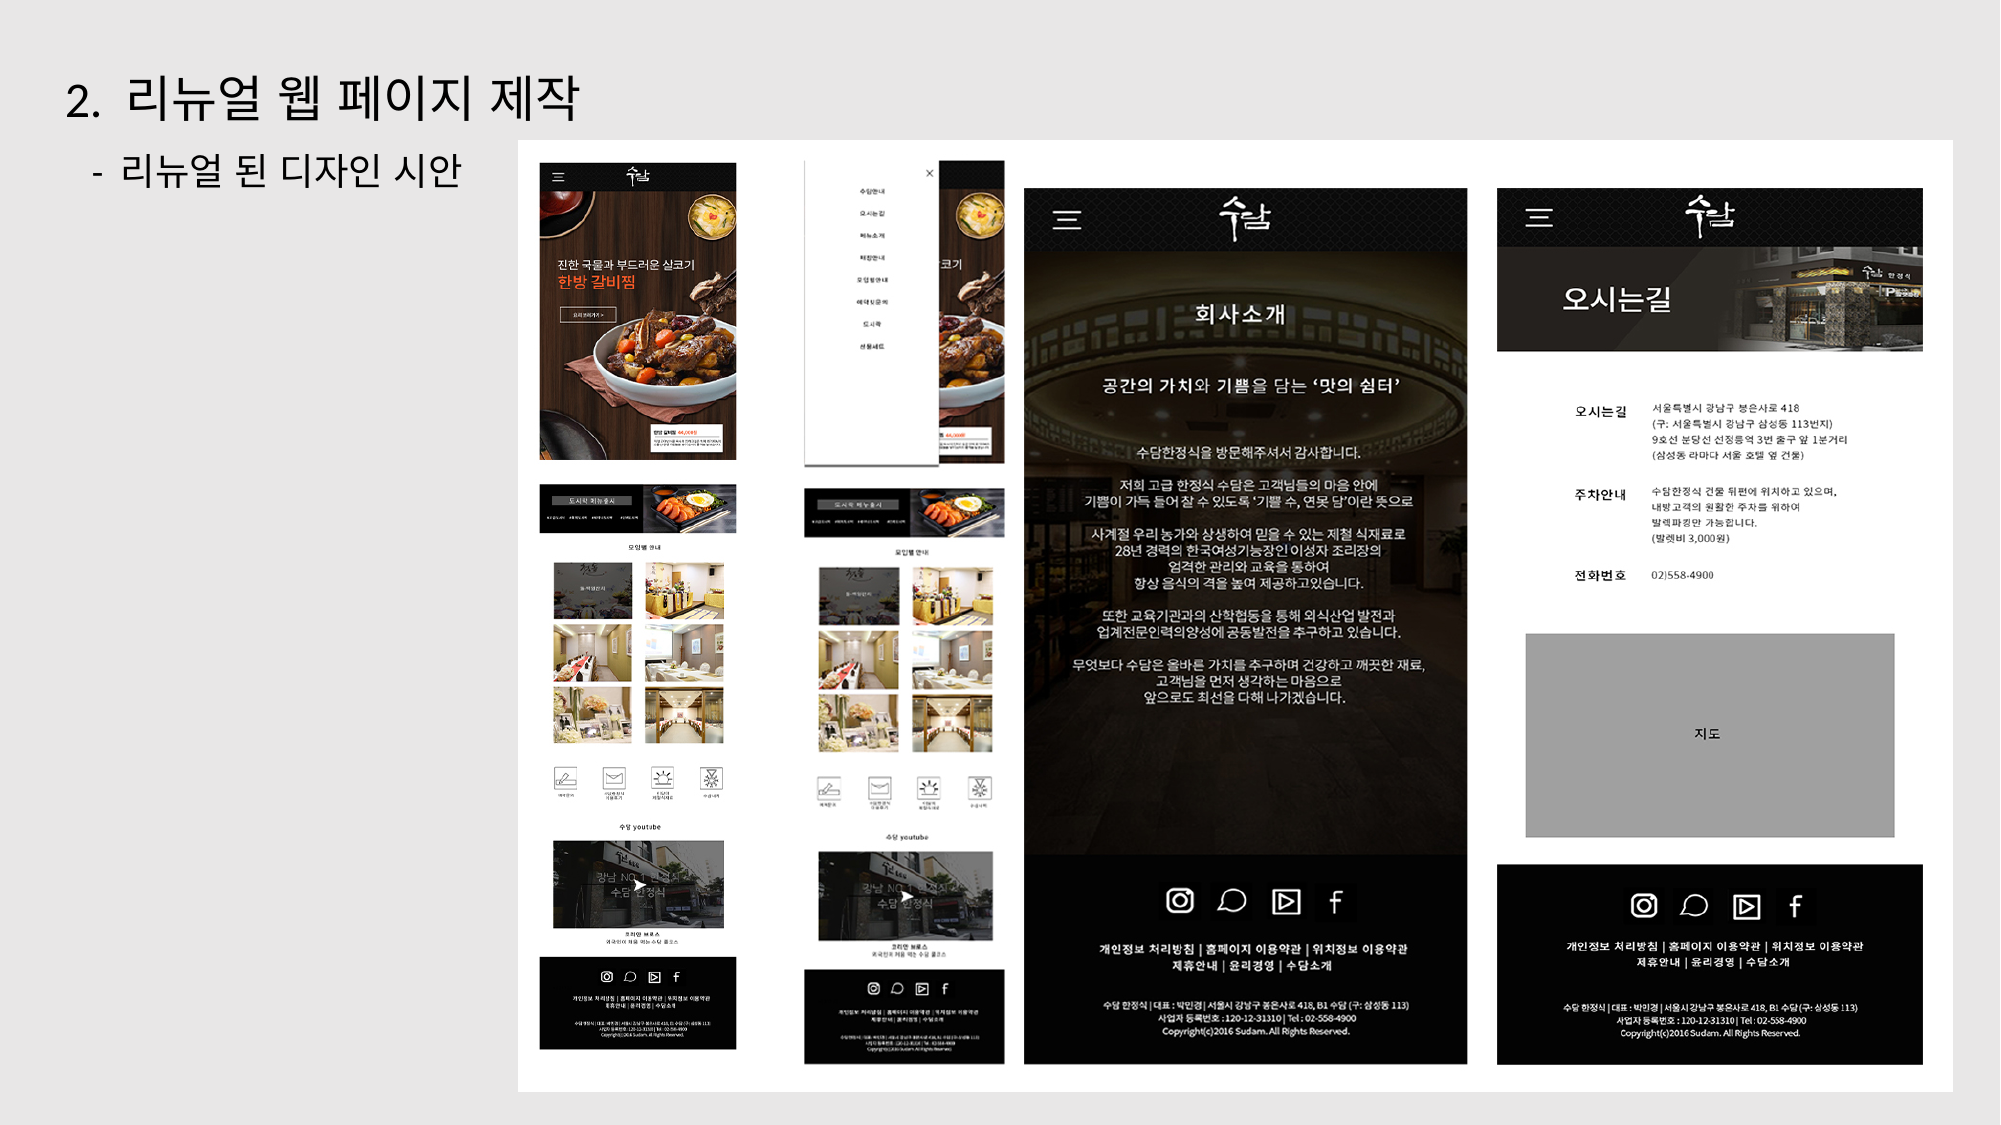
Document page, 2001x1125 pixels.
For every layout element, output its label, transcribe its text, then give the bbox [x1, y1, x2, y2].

text_box 2. 리뉴얼 웹 페이지 제작 [49, 60, 694, 135]
picture [518, 140, 1953, 1092]
text_box - 리뉴얼 된 디자인 시안 [77, 140, 478, 201]
